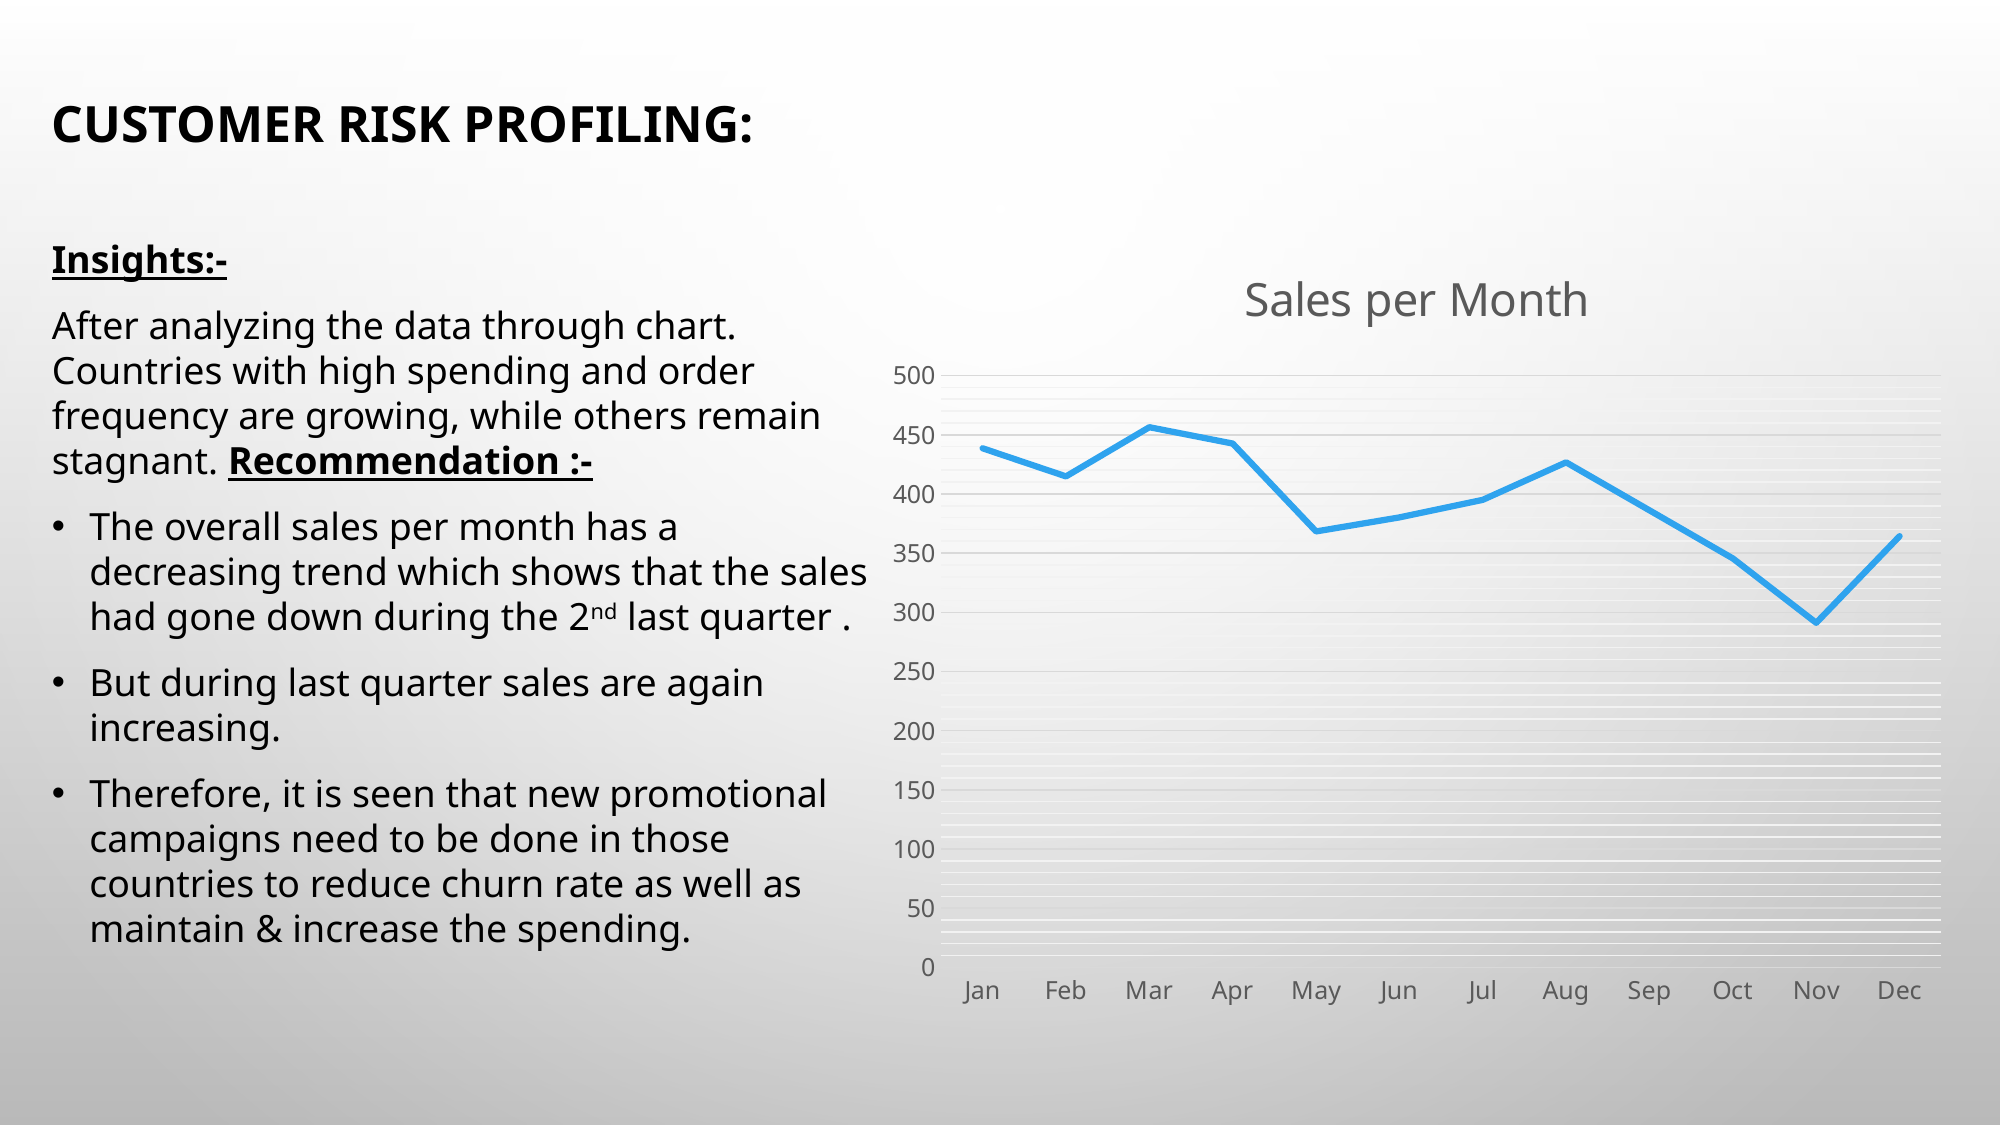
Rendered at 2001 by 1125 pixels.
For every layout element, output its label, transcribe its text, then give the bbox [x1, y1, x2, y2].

list Insights:- After analyzing the data through chart. Countries with high spending and order frequency are growing, while others remain stagnant. Recommendation :- The overall sales per month has a decreasing trend which shows that the sales had gone down during the 2nd last quarter . But during last quarter sales are again increasing. Therefore, it is seen that new promotional campaigns need to be done in those countries to reduce churn rate as well as maintain & increase the spending. [36, 228, 875, 1000]
picture [0, 0, 2000, 1125]
title Customer Risk Profiling: [36, 24, 1964, 221]
chart [870, 229, 1964, 1024]
